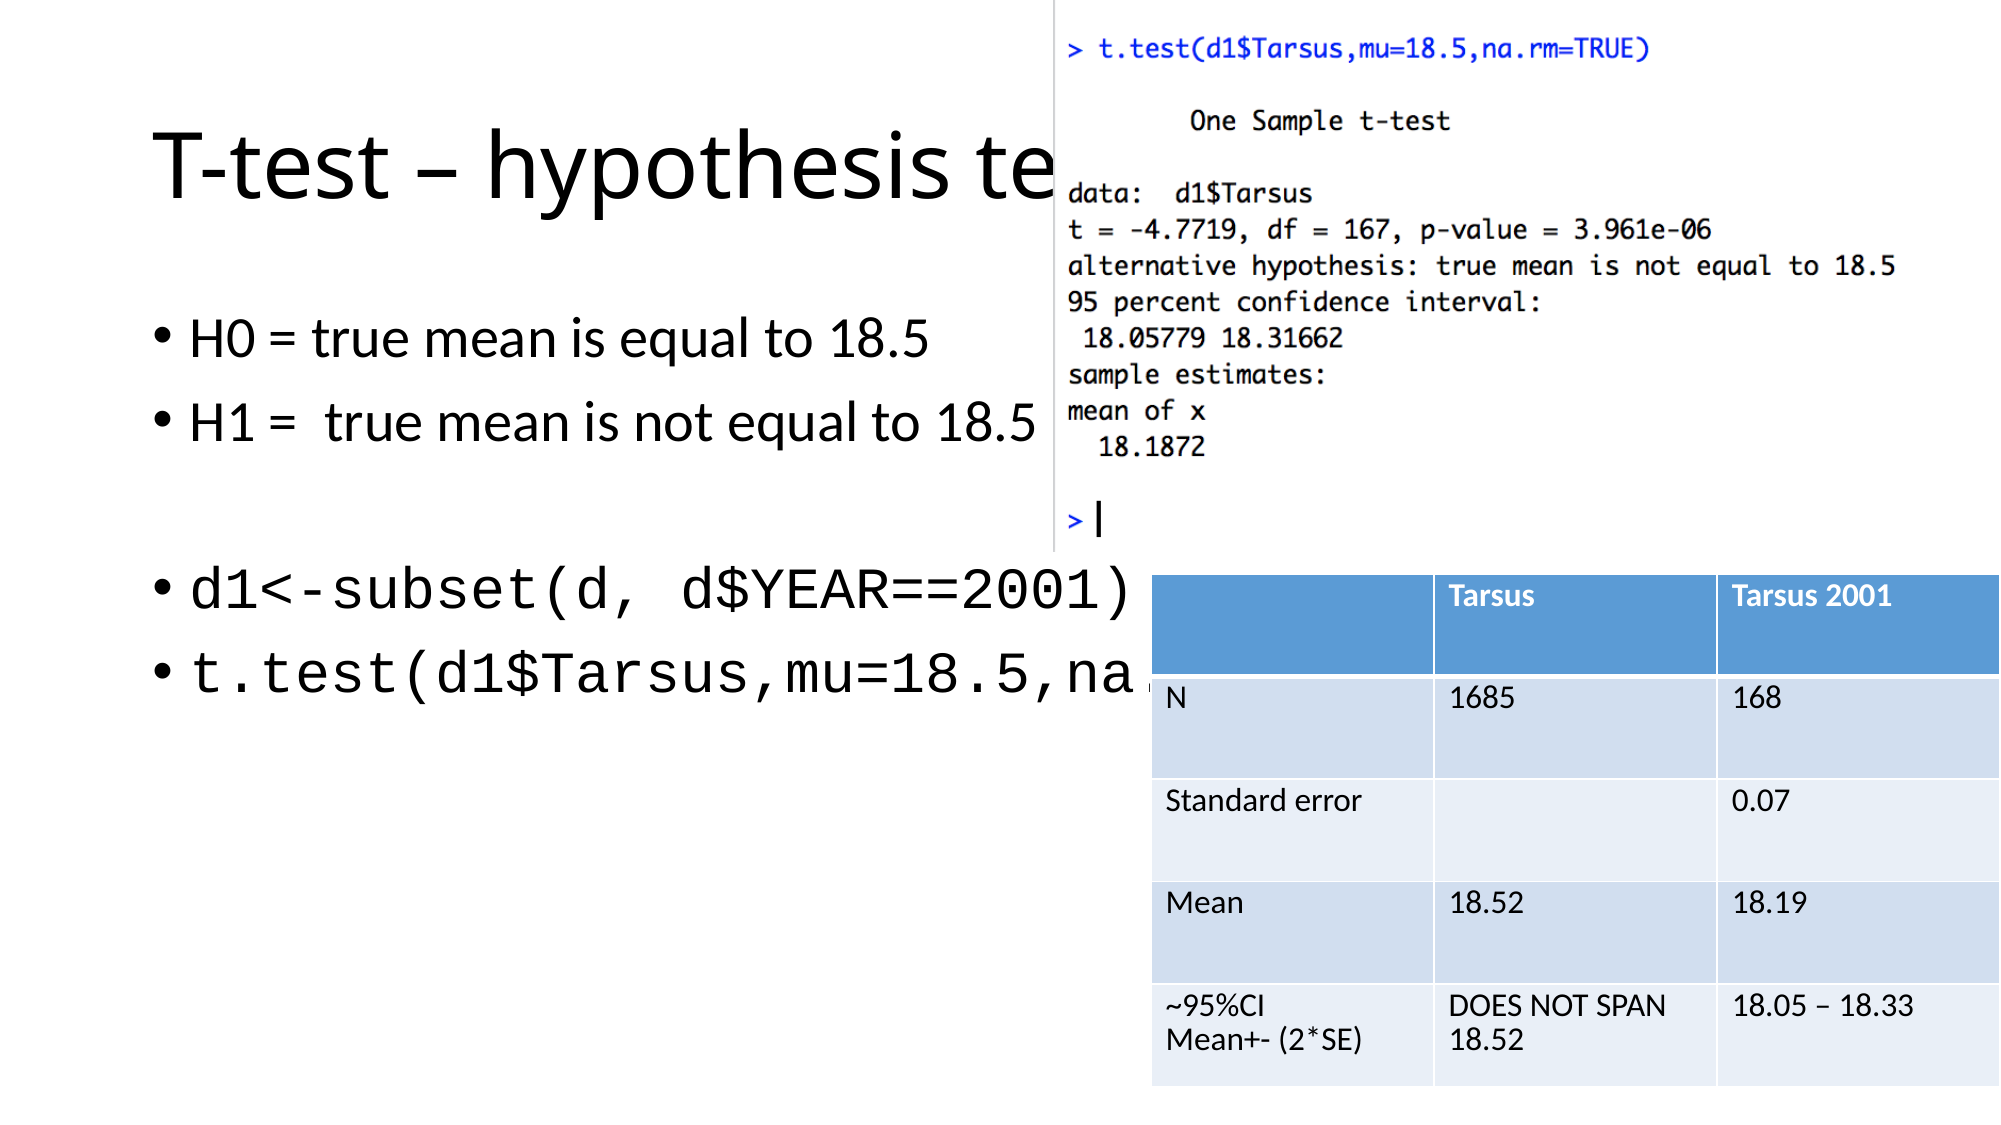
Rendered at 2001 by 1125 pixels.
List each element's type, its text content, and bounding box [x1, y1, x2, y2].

table_header Tarsus 2001 [1718, 575, 1999, 674]
table_cell ~95%CI Mean+- (2*SE) [1152, 985, 1433, 1086]
table_header Tarsus [1435, 575, 1716, 674]
table_cell 18.52 [1435, 882, 1716, 983]
title T-test – hypothesis testing [137, 59, 1053, 278]
table_cell 0.07 [1718, 780, 1999, 881]
table_cell 18.19 [1718, 882, 1999, 983]
table_cell 18.05 – 18.33 [1718, 985, 1999, 1086]
table_cell 1685 [1435, 679, 1716, 778]
list H0 = true mean is equal to 18.5 H1 = true mean is not equal to 18.5 d1<-subset(d, d$YEAR==2001) t.test(d1$Tarsus,mu=18.5,na.rm=TRUE) [137, 299, 1970, 1014]
picture [1053, 0, 2000, 552]
table_cell Mean [1152, 882, 1433, 983]
table_cell [1435, 780, 1716, 881]
table_cell N [1152, 679, 1433, 778]
table_cell 168 [1718, 679, 1999, 778]
table_header [1152, 575, 1433, 674]
table_cell DOES NOT SPAN 18.52 [1435, 985, 1716, 1086]
table_cell Standard error [1152, 780, 1433, 881]
